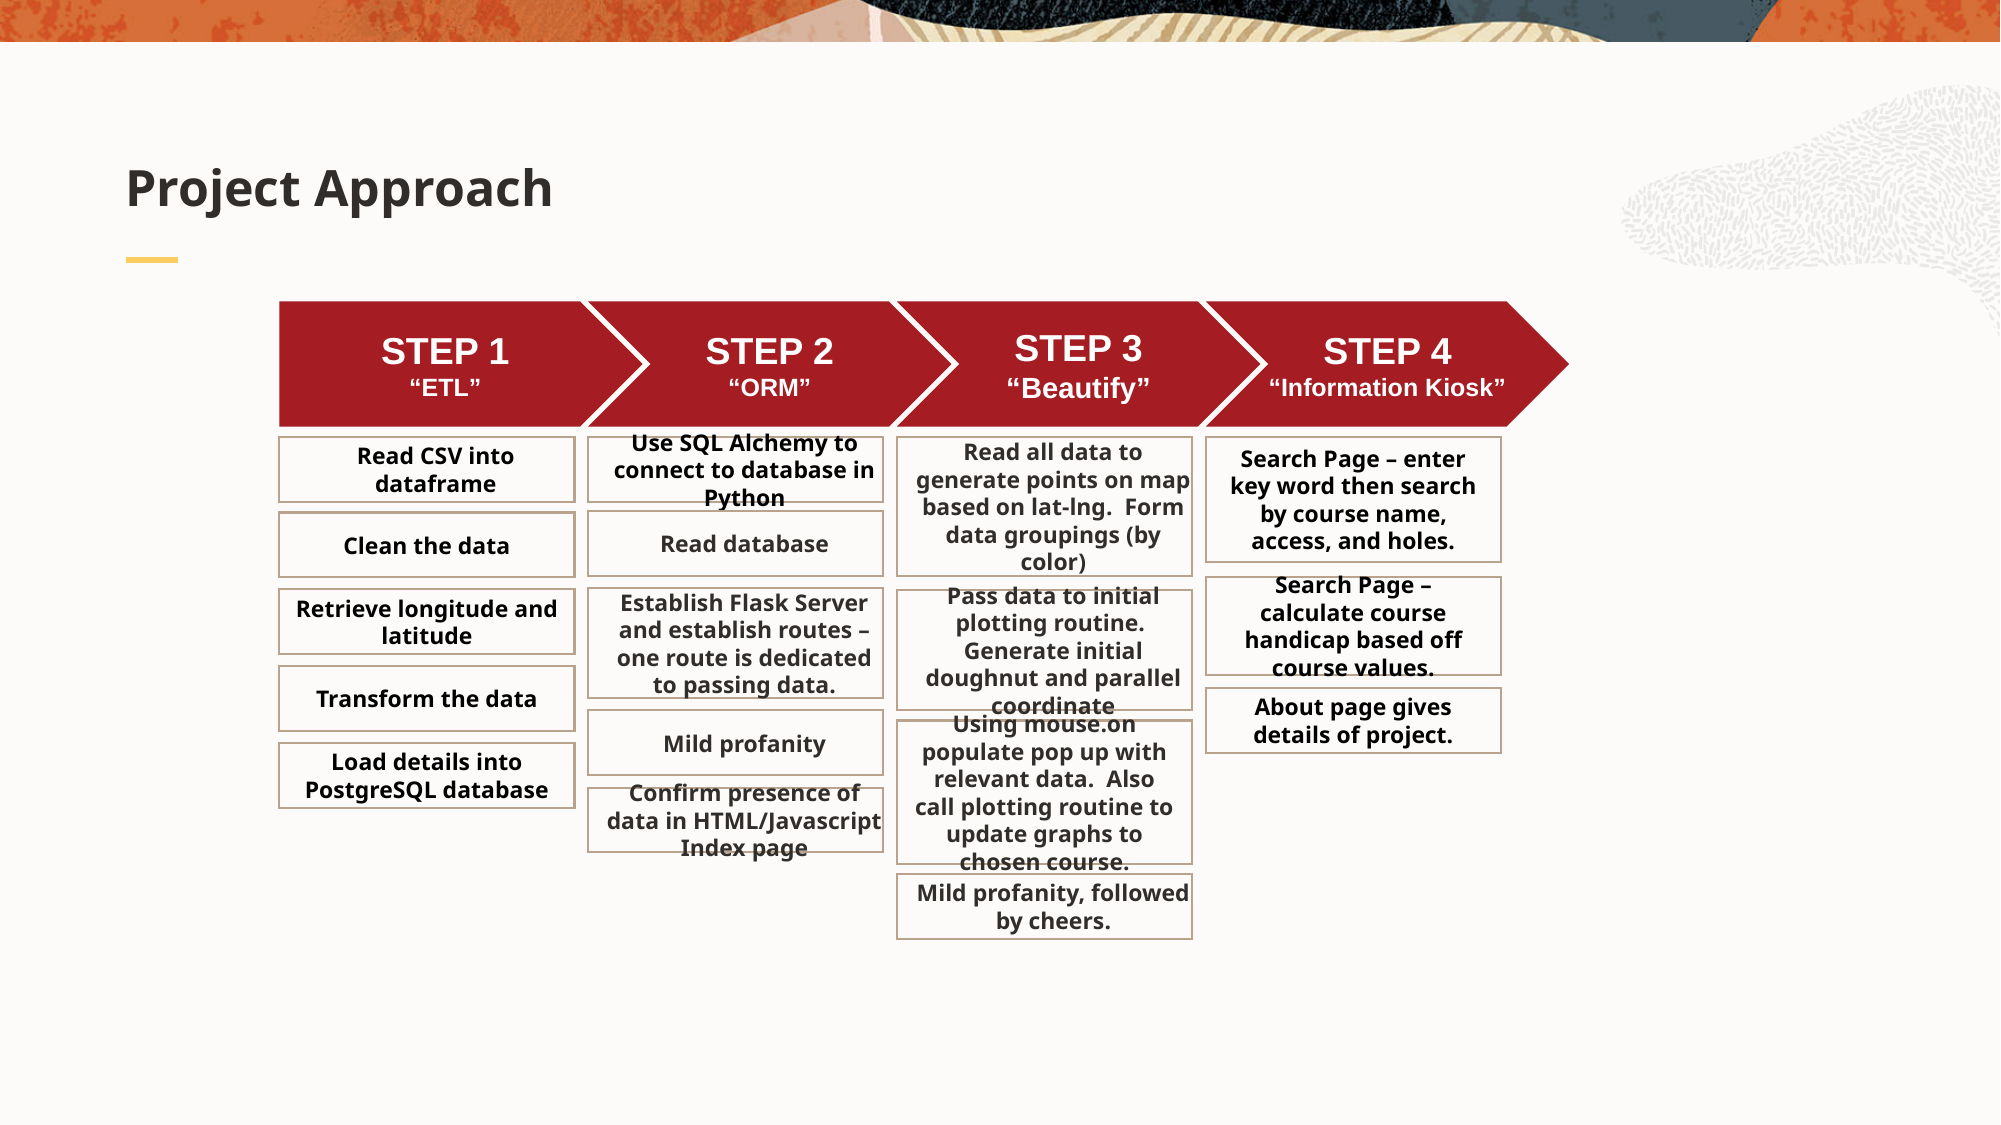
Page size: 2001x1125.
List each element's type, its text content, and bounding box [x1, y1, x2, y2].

text_box Read CSV into dataframe [278, 436, 576, 503]
text_box Load details into PostgreSQL database [278, 742, 576, 809]
text_box Search Page – enter key word then search by course name, access, and holes. [1205, 436, 1502, 563]
text_box STEP 4 “Information Kiosk” [1205, 301, 1570, 427]
text_box Retrieve longitude and latitude [278, 588, 576, 655]
text_box STEP 1 “ETL” [279, 301, 643, 427]
text_box Confirm presence of data in HTML/Javascript Index page [587, 787, 884, 853]
text_box About page gives details of project. [1205, 687, 1502, 754]
text_box Use SQL Alchemy to connect to database in Python [587, 436, 884, 503]
text_box Transform the data [278, 665, 576, 732]
text_box Search Page – calculate course handicap based off course values. [1205, 576, 1502, 676]
picture [0, 0, 2000, 42]
text_box Pass data to initial plotting routine. Generate initial doughnut and parallel coordinate [896, 589, 1193, 711]
text_box Establish Flask Server and establish routes – one route is dedicated to passing data. [587, 587, 884, 699]
text_box STEP 3 “Beautify” [896, 301, 1261, 427]
text_box Read all data to generate points on map based on lat-lng. Form data groupings (by color) [896, 436, 1193, 577]
text_box Mild profanity [587, 709, 884, 776]
text_box STEP 2 “ORM” [588, 301, 952, 427]
text_box Read database [587, 510, 884, 577]
text_box Mild profanity, followed by cheers. [896, 873, 1193, 940]
text_box Clean the data [278, 511, 576, 578]
text_box Using mouse.on populate pop up with relevant data. Also call plotting routine to update graphs to chosen course. [896, 719, 1193, 865]
title Project Approach [125, 83, 1876, 219]
